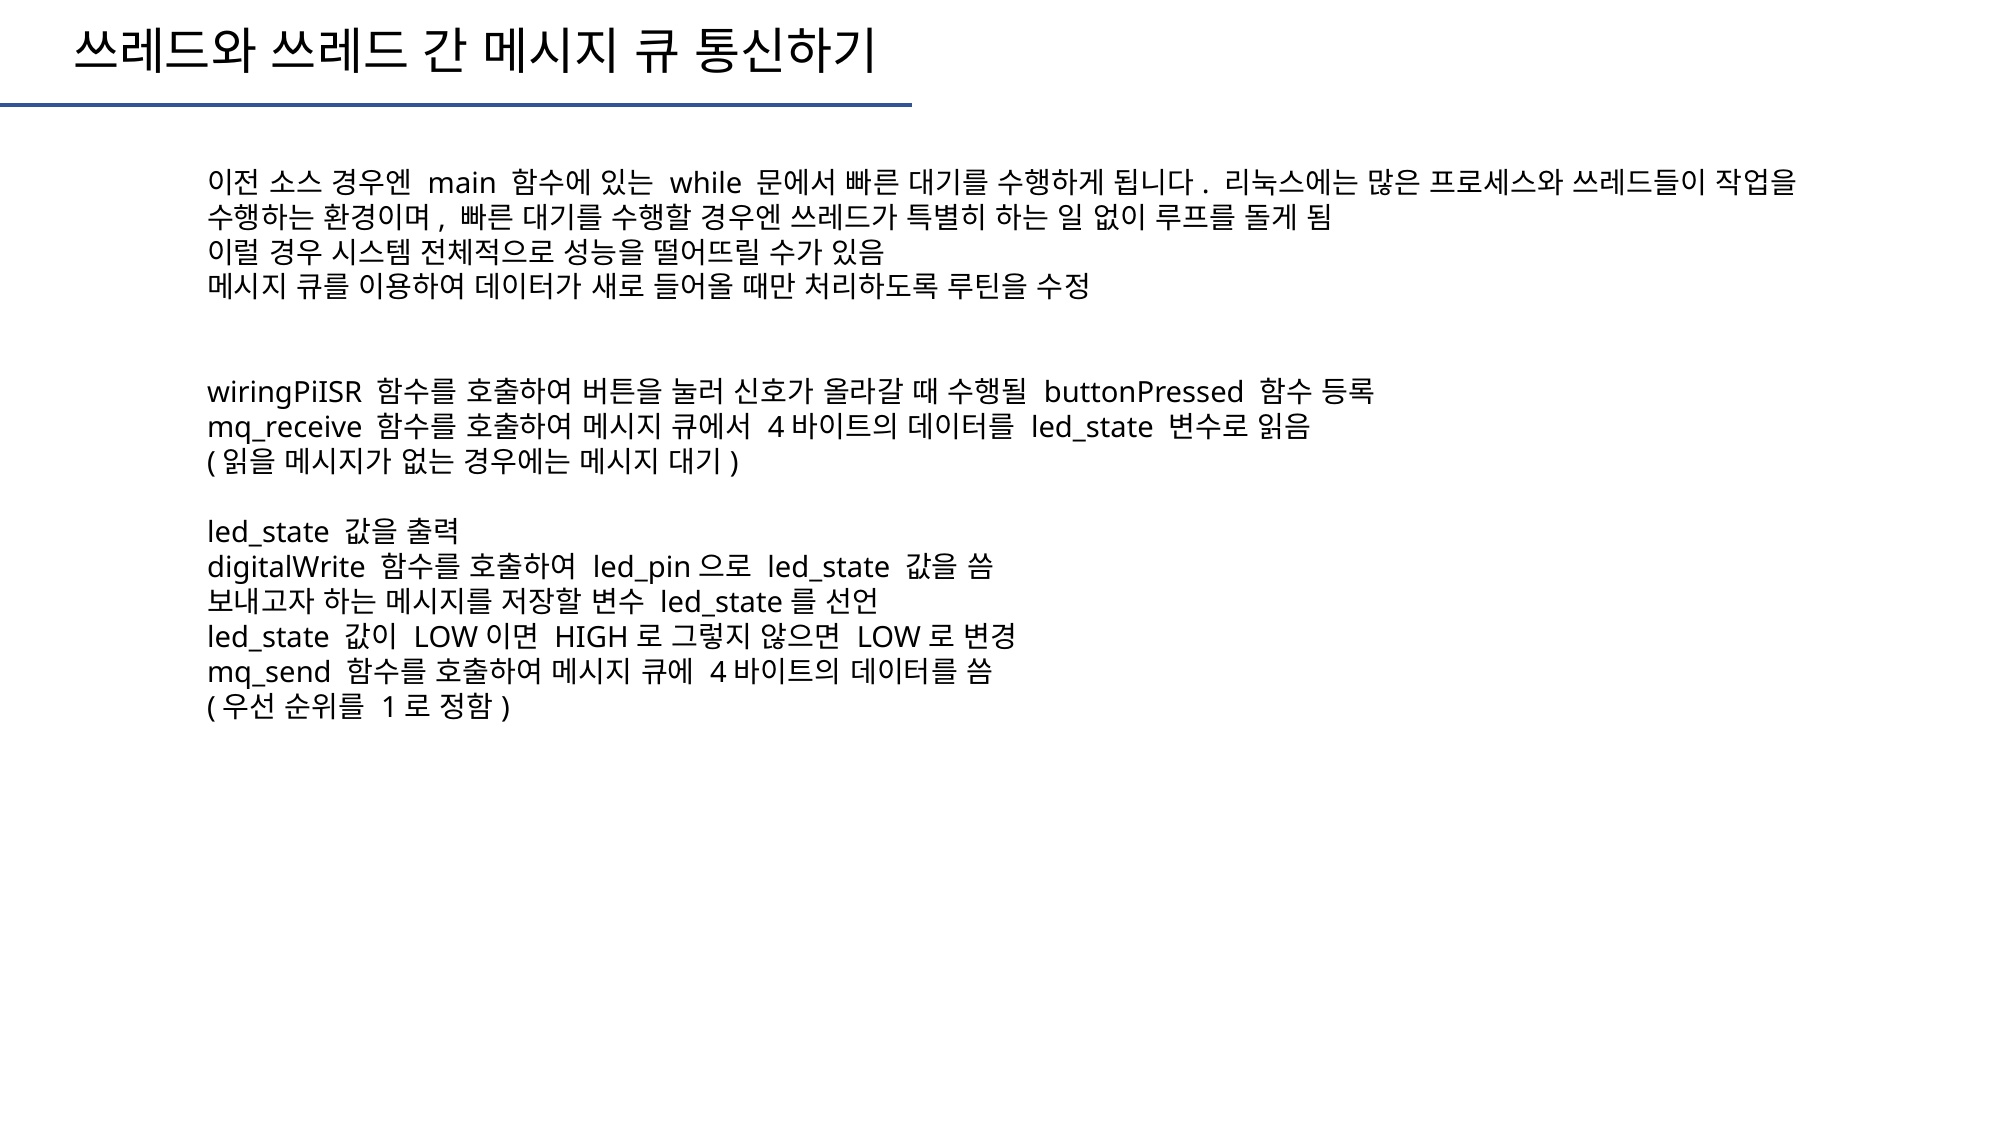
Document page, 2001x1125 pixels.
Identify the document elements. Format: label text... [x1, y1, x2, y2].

text_box 이전 소스 경우엔 main 함수에 있는 while 문에서 빠른 대기를 수행하게 됩니다. 리눅스에는 많은 프로세스와 쓰레드들이 작업을 수행하는 환경이며, 빠른 대기를 수행할 경우엔 쓰레드가 특별히 하는 일 없이 루프를 돌게 됨 이럴 경우 시스템 전체적으로 성능을 떨어뜨릴 수가 있음 메시지 큐를 이용하여 데이터가 새로 들어올 때만 처리하도록 루틴을 수정 wiringPiISR 함수를 호출하여 버튼을 눌러 신호가 올라갈 때 수행될 buttonPressed 함수 등록 mq_receive 함수를 호출하여 메시지 큐에서 4바이트의 데이터를 led_state 변수로 읽음 (읽을 메시지가 없는 경우에는 메시지 대기) led_state 값을 출력 digitalWrite 함수를 호출하여 led_pin으로 led_state 값을 씀 보내고자 하는 메시지를 저장할 변수 led_state를 선언 led_state 값이 LOW이면 HIGH로 그렇지 않으면 LOW로 변경 mq_send 함수를 호출하여 메시지 큐에 4바이트의 데이터를 씀 (우선 순위를 1로 정함) [192, 156, 1821, 731]
text_box 쓰레드와 쓰레드 간 메시지 큐 통신하기 [58, 12, 895, 88]
